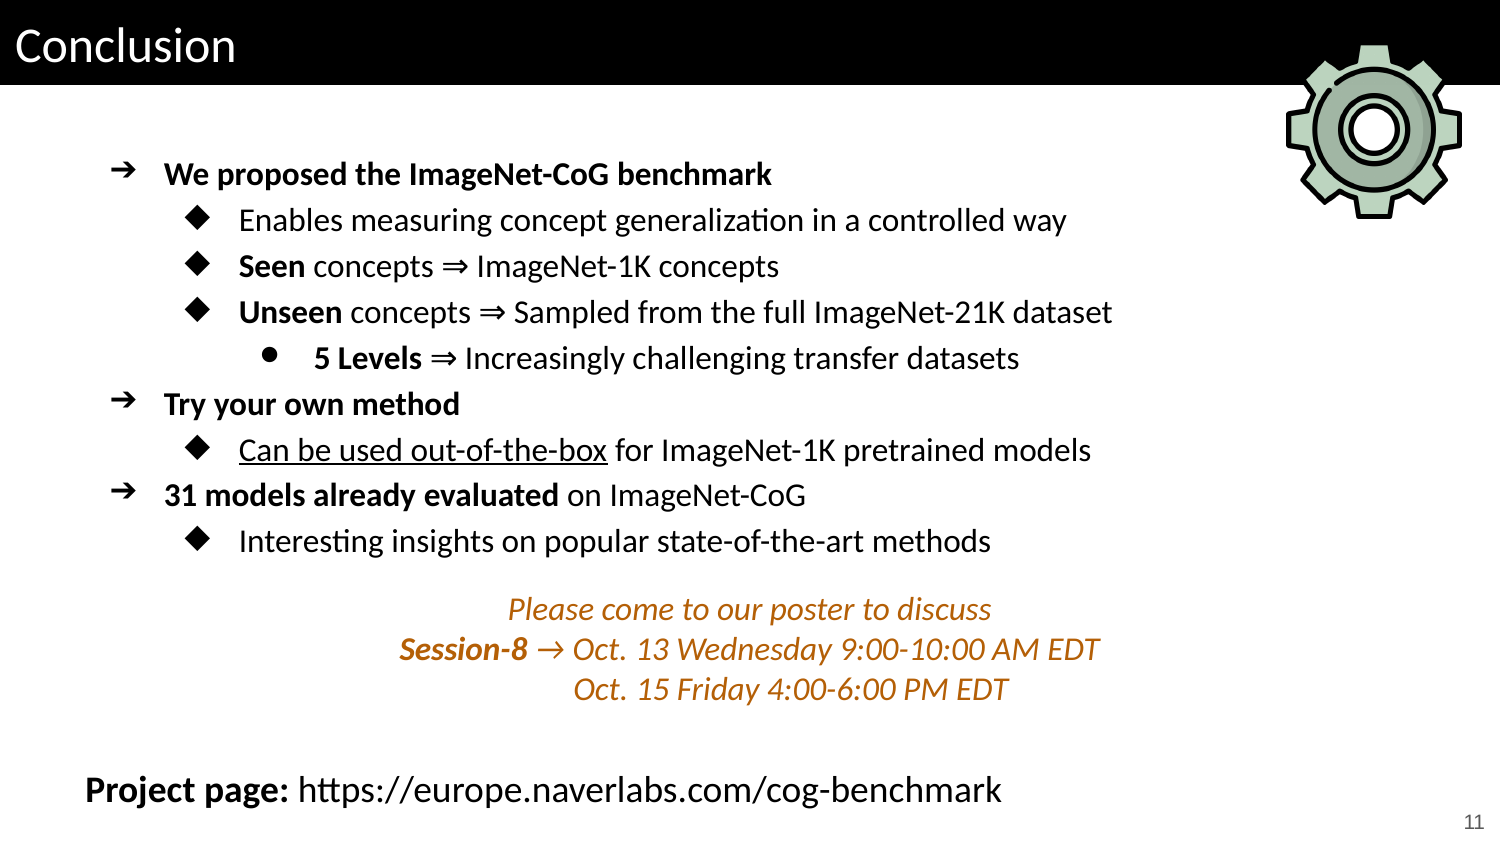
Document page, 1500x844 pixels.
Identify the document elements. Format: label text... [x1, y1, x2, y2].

picture [1286, 40, 1462, 220]
text_box Project page: https://europe.naverlabs.com/cog-benchmark [45, 757, 1069, 818]
text_box Please come to our poster to discuss Session-8 → Oct. 13 Wednesday 9:00-10:00 AM EDT Oct. 15 Friday 4:00-6:00 PM EDT [266, 579, 1234, 715]
slide_number 11 [1410, 798, 1500, 844]
title Conclusion [0, 0, 1500, 85]
text_box We proposed the ImageNet-CoG benchmark Enables measuring concept generalization in a controlled way Seen concepts ⇒ ImageNet-1K concepts Unseen concepts ⇒ Sampled from the full ImageNet-21K dataset 5 Levels ⇒ Increasingly challenging transfer datasets Try your own method Can be used out-of-the-box for ImageNet-1K pretrained models 31 models already evaluated on ImageNet-CoG Interesting insights on popular state-of-the-art methods [73, 131, 1323, 575]
